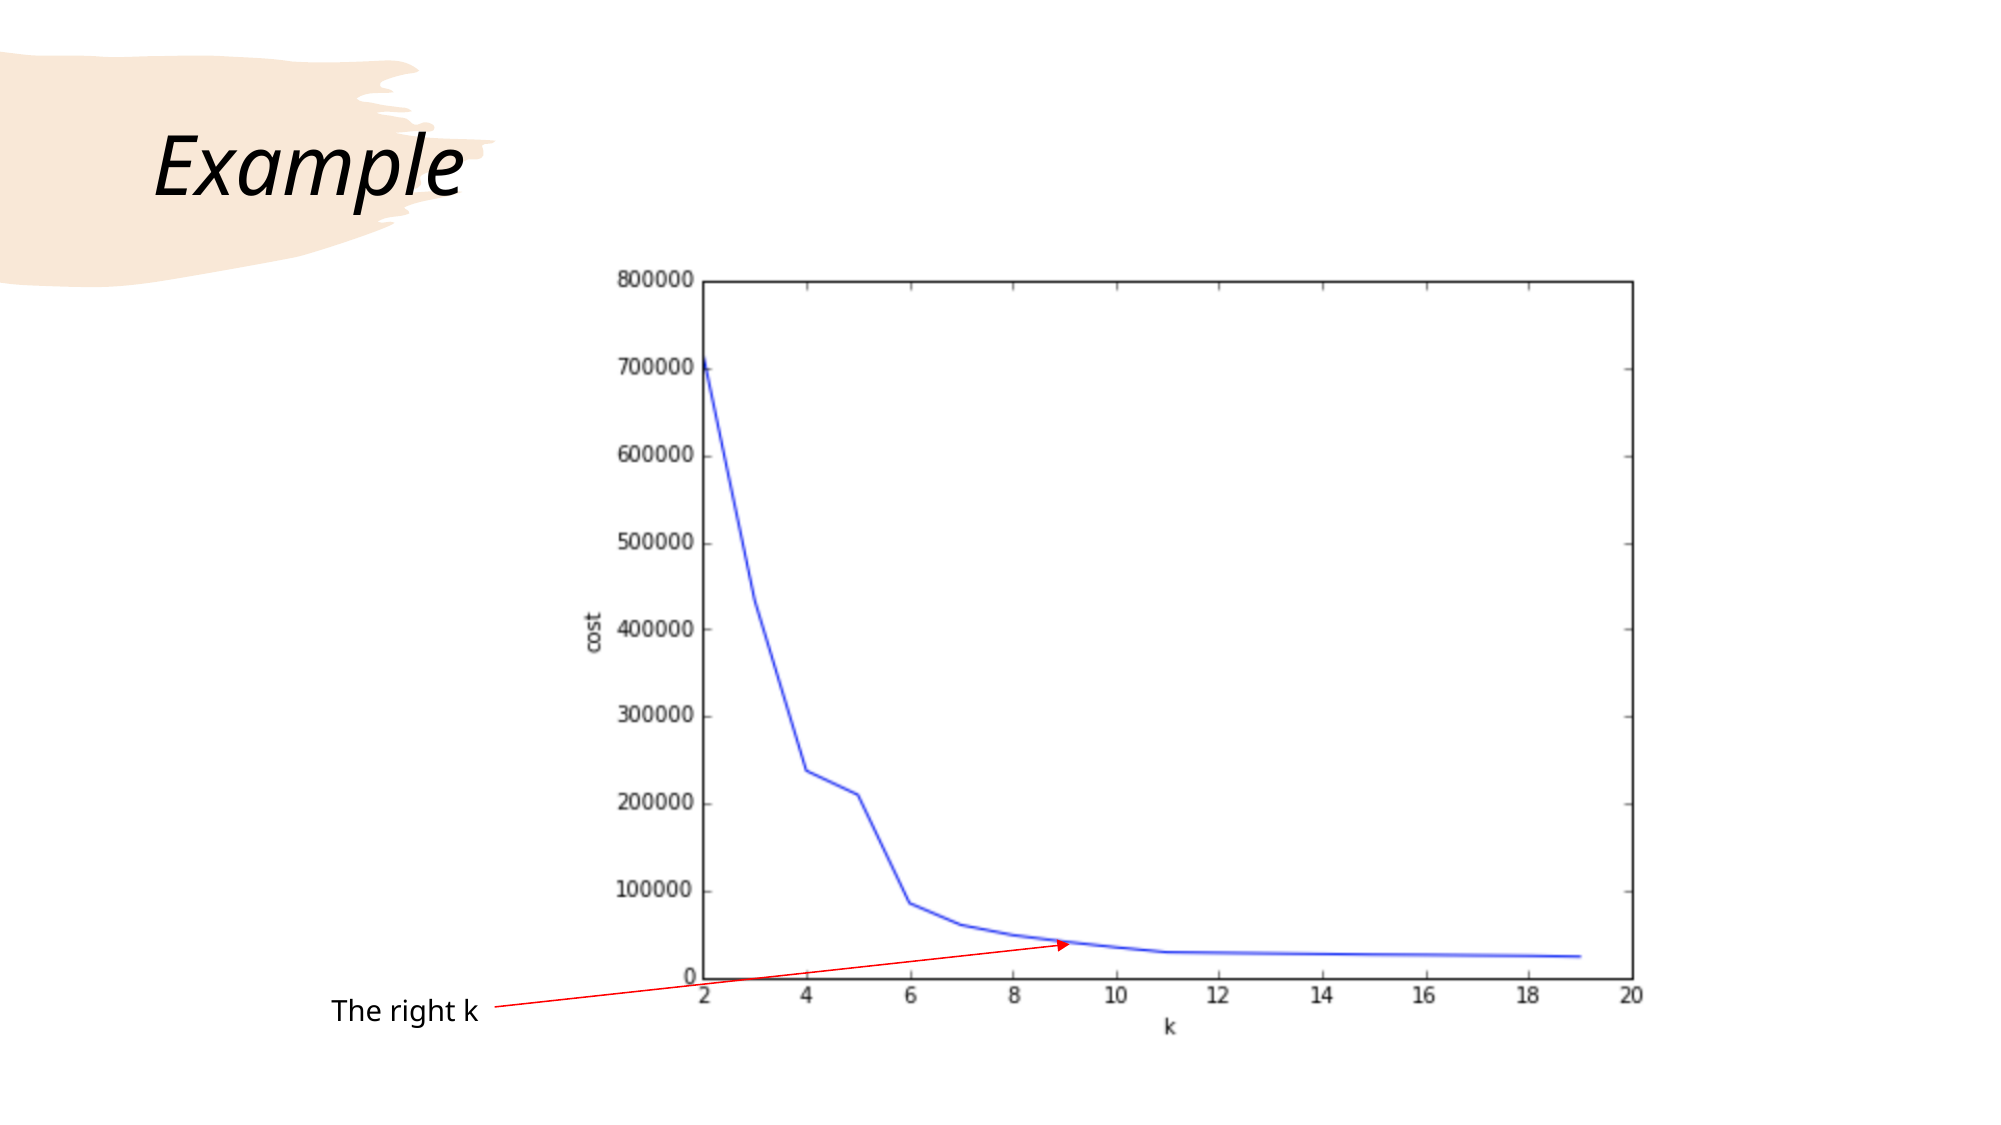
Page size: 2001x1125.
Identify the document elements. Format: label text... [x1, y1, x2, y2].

text_box The right k [316, 976, 545, 1040]
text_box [494, 943, 1070, 1008]
title Example [137, 59, 1863, 278]
picture [565, 260, 1713, 1051]
